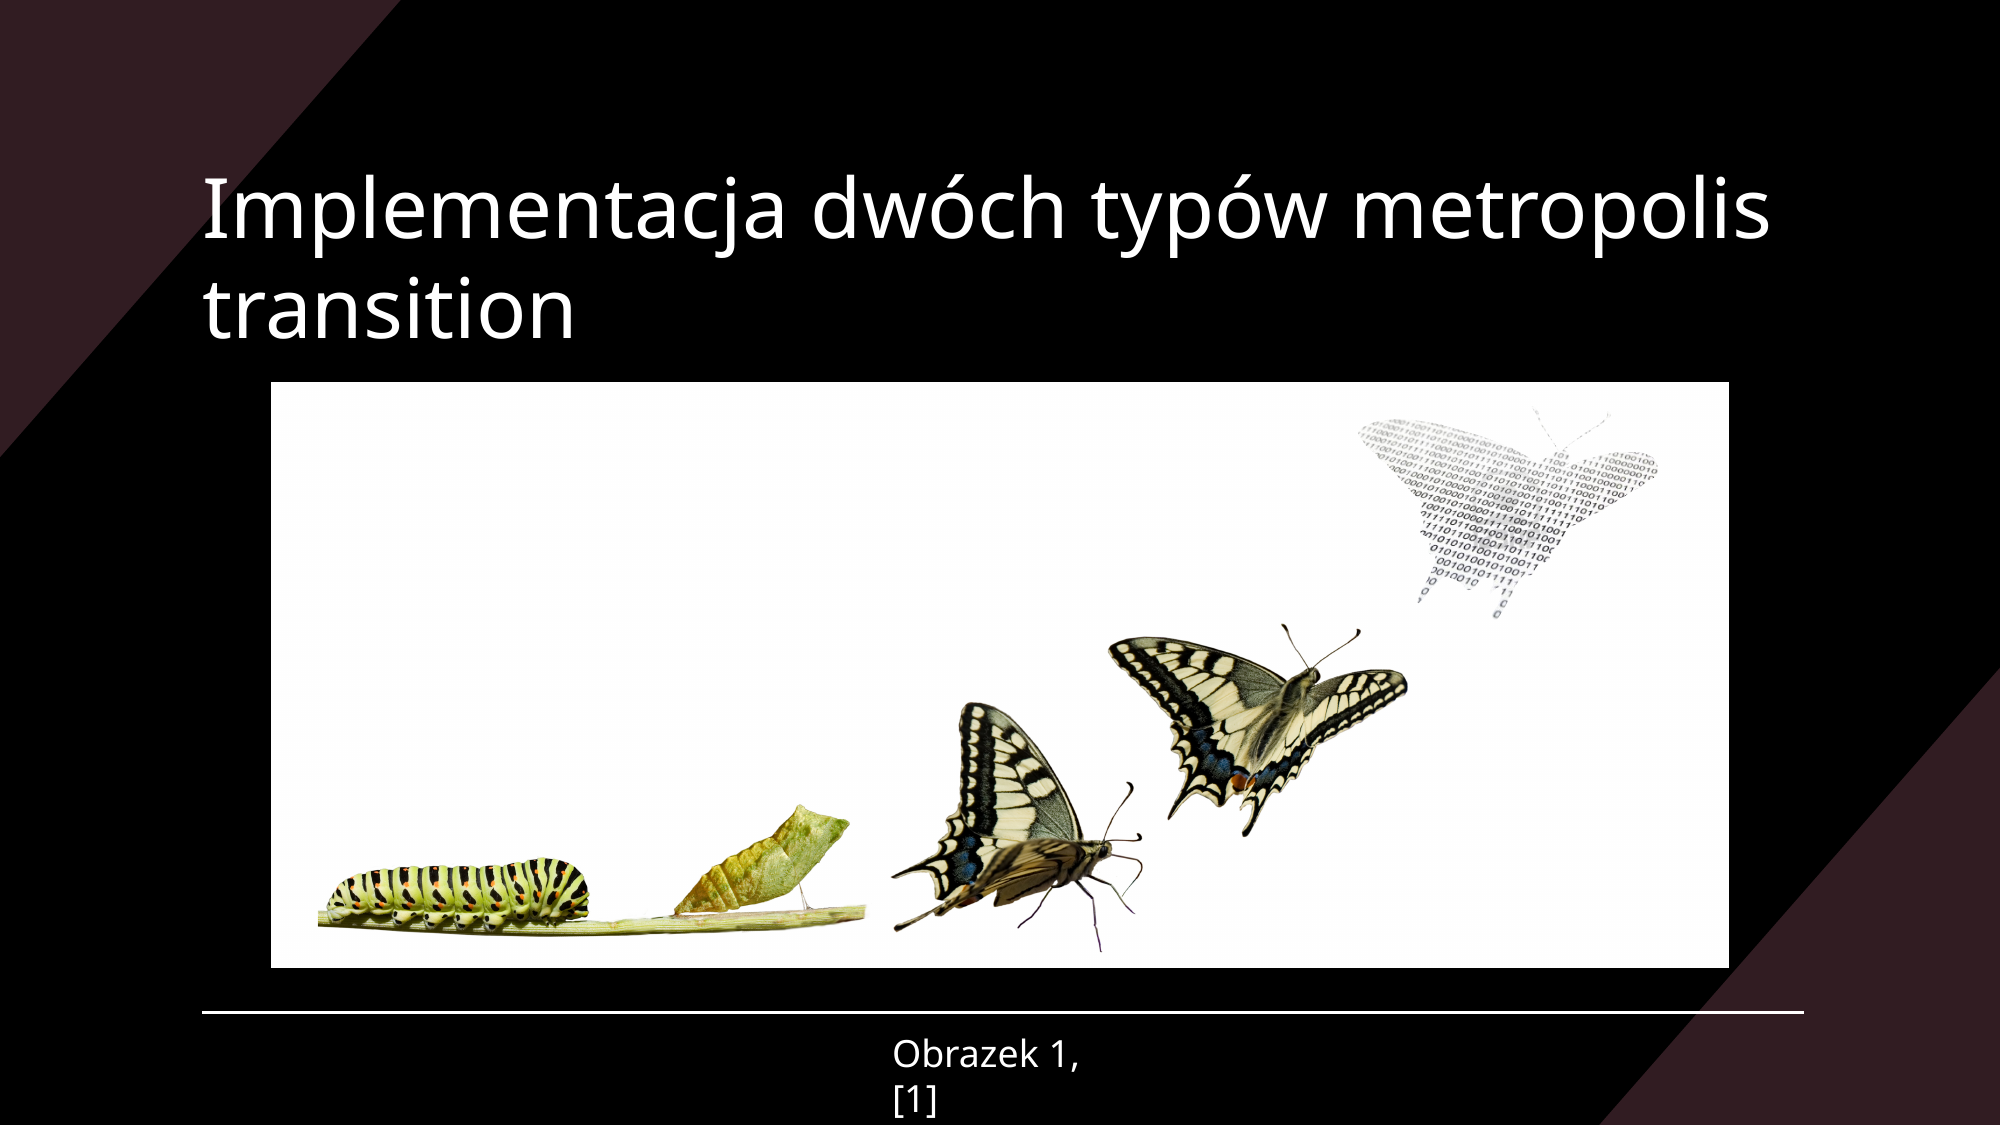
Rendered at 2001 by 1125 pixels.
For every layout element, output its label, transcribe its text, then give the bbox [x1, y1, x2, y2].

text_box Obrazek 1, [1] [877, 1022, 1125, 1125]
title Implementacja dwóch typów metropolis transition [187, 143, 1813, 367]
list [271, 382, 1729, 968]
